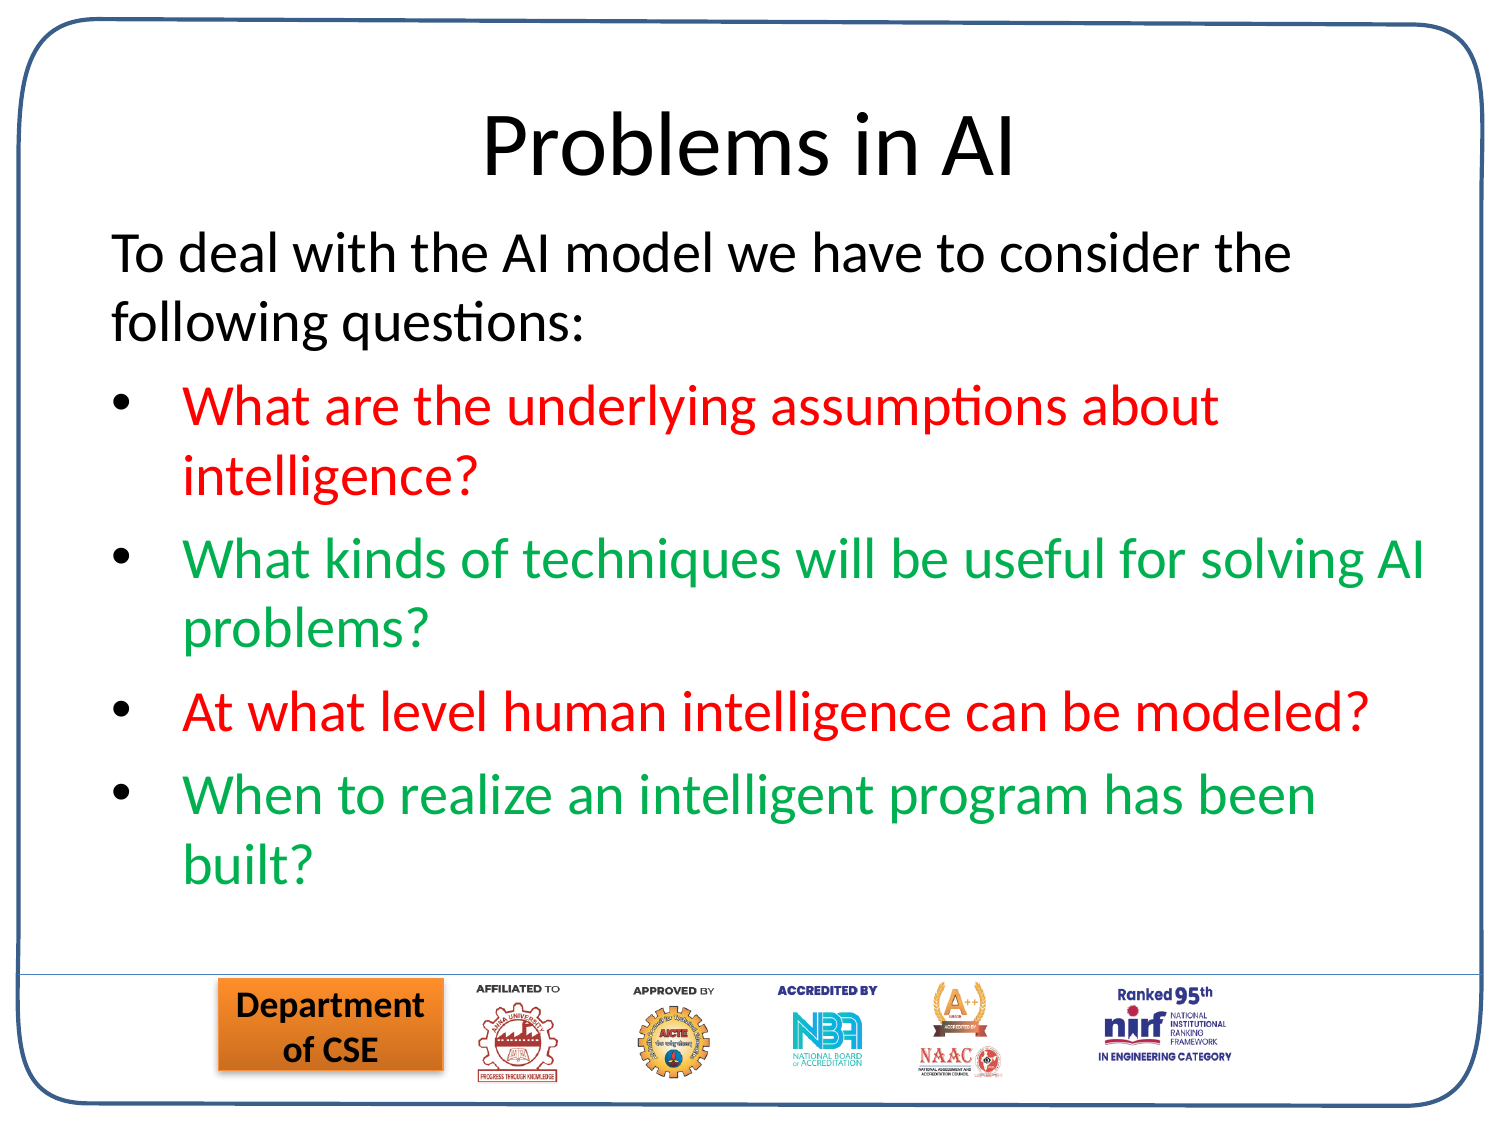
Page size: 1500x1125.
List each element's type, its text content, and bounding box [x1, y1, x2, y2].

picture [466, 975, 569, 1089]
picture [1092, 975, 1241, 1074]
picture [775, 975, 880, 1070]
picture [620, 975, 731, 1086]
picture [914, 975, 1007, 1083]
title Problems in AI [75, 45, 1425, 233]
list To deal with the AI model we have to consider the following questions: What are the underlying assumptions about intelligence? What kinds of techniques will be useful for solving AI problems? At what level human intelligence can be modeled? When to realize an intelligent program has been built? [92, 206, 1443, 949]
